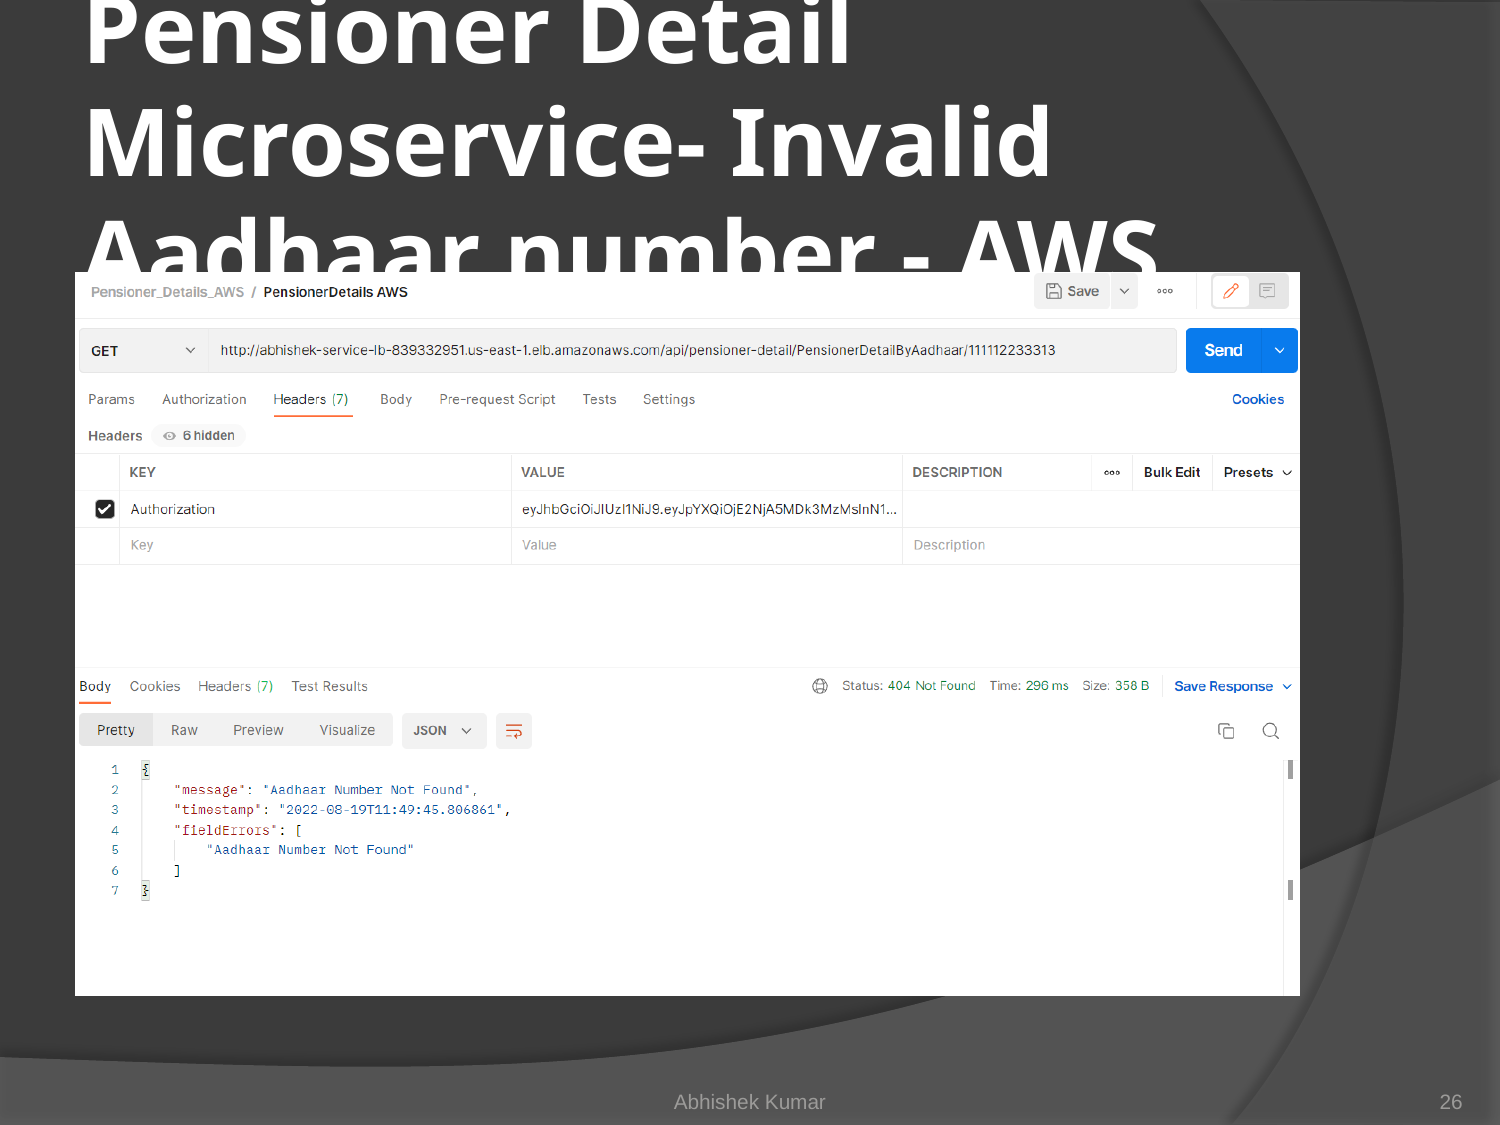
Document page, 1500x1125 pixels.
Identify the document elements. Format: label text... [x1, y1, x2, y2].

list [74, 271, 1301, 996]
slide_number 26 [1337, 1053, 1463, 1114]
title Pensioner Detail Microservice- Invalid Aadhaar number - AWS [75, 45, 1300, 233]
footer Abhishek Kumar [512, 1053, 988, 1114]
